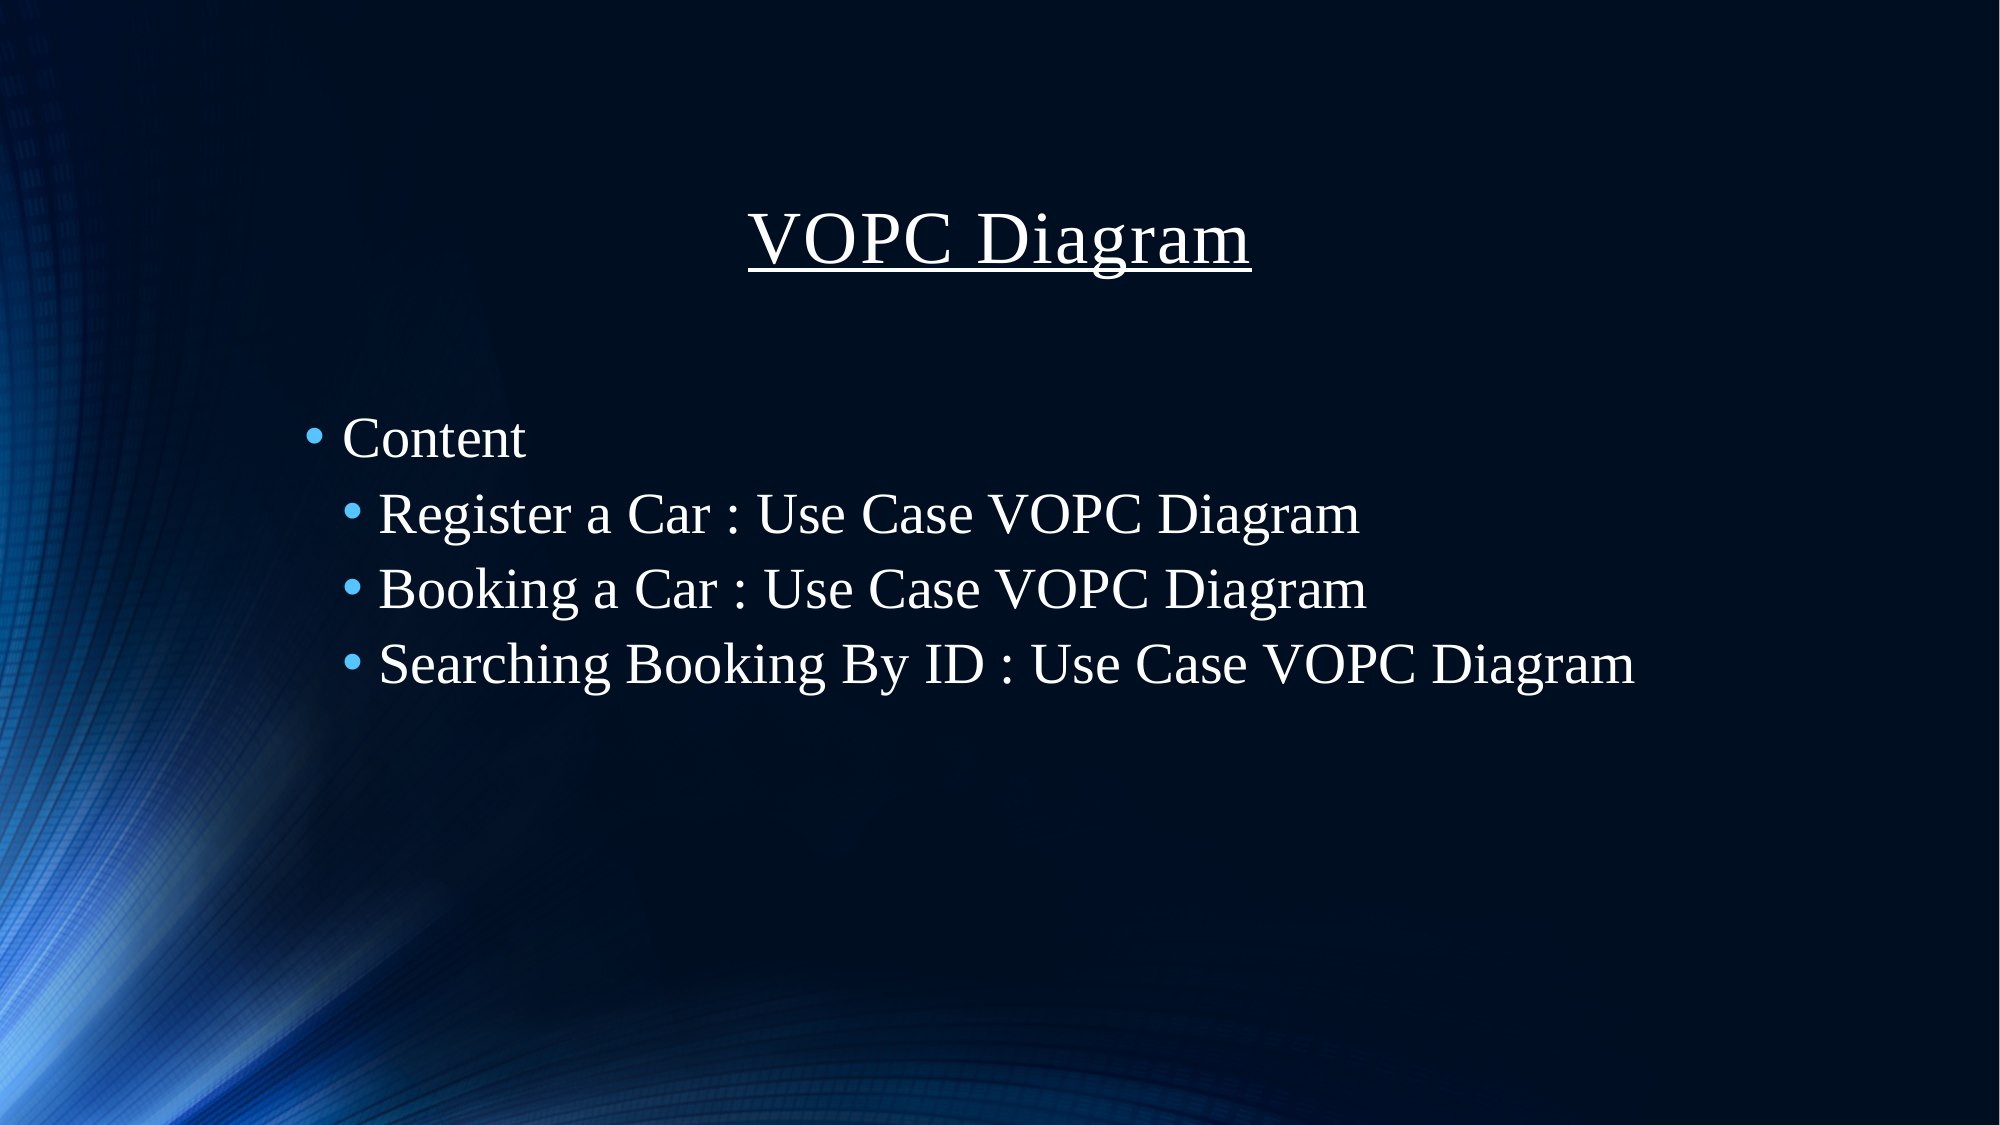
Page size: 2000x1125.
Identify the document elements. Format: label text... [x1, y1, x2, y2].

picture [0, 0, 2000, 1125]
list Content Register a Car : Use Case VOPC Diagram Booking a Car : Use Case VOPC Diagram Searching Booking By ID : Use Case VOPC Diagram [251, 399, 1750, 1075]
title VOPC Diagram [249, 62, 1750, 288]
